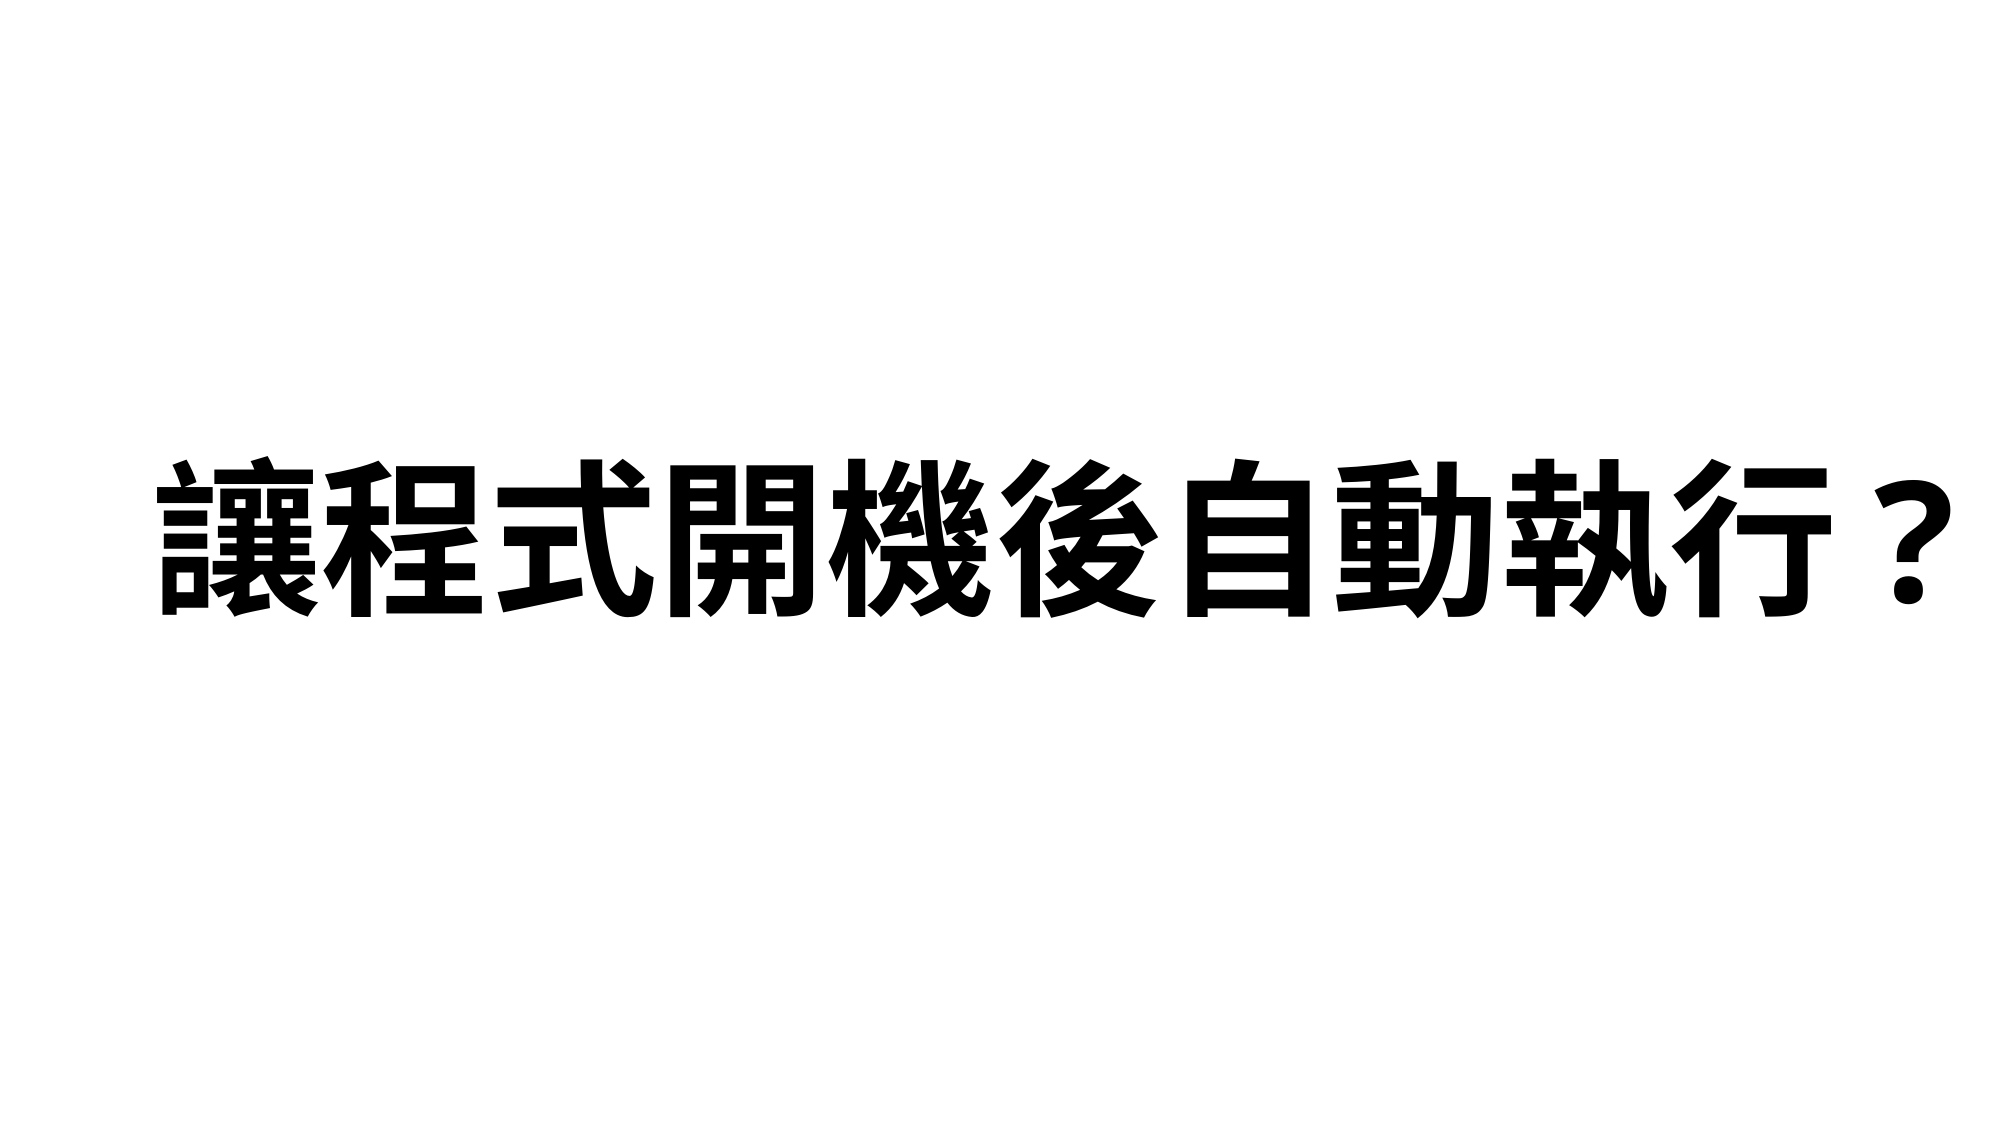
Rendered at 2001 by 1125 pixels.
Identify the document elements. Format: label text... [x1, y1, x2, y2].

title 讓程式開機後自動執行? [137, 439, 1863, 657]
